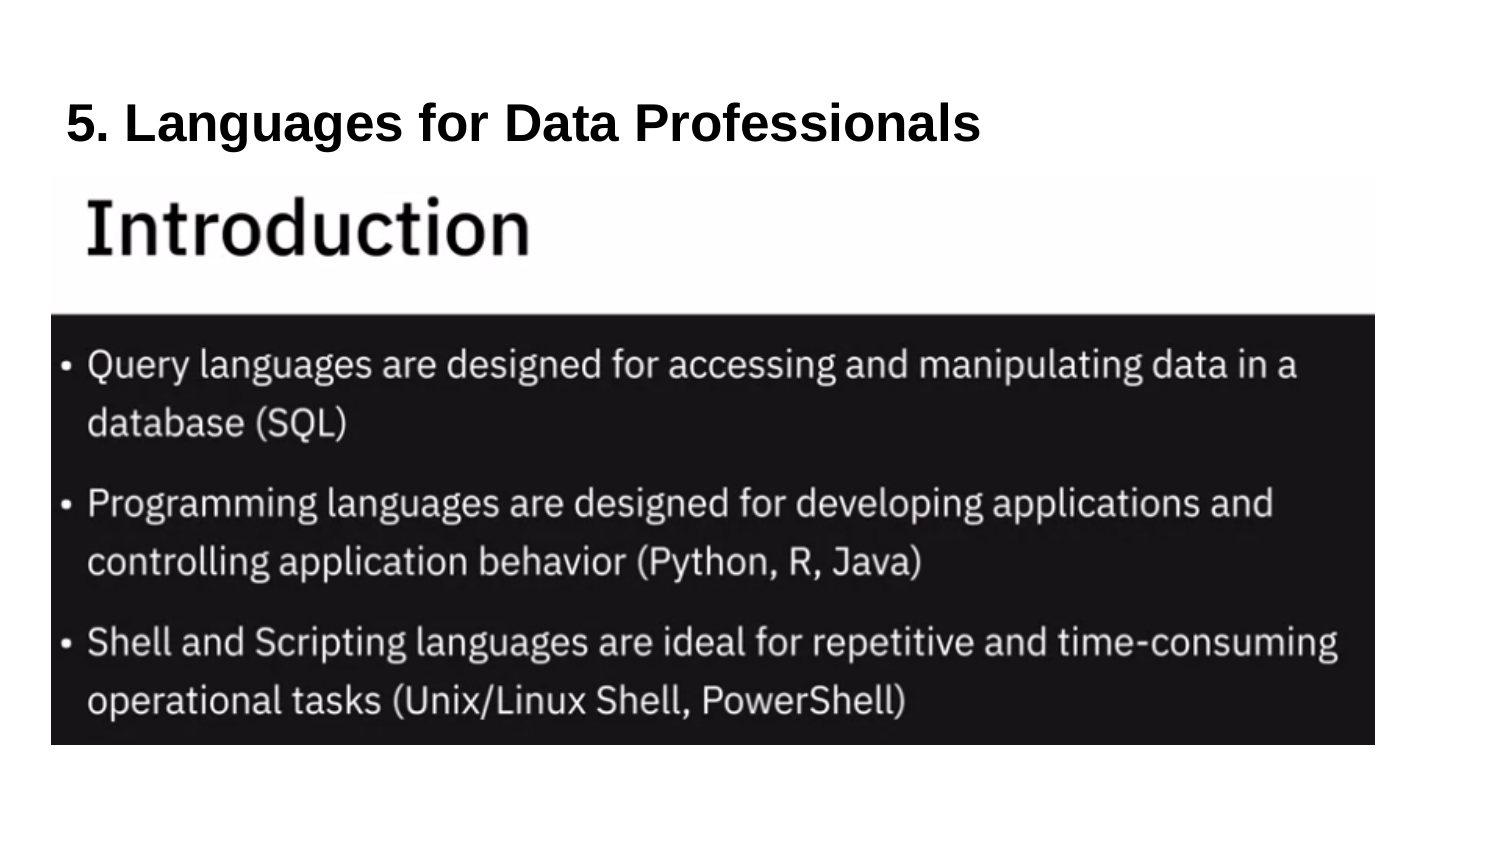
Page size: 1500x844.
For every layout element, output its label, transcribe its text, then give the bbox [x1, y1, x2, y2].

picture [50, 177, 1375, 745]
title 5. Languages for Data Professionals [51, 72, 1449, 167]
